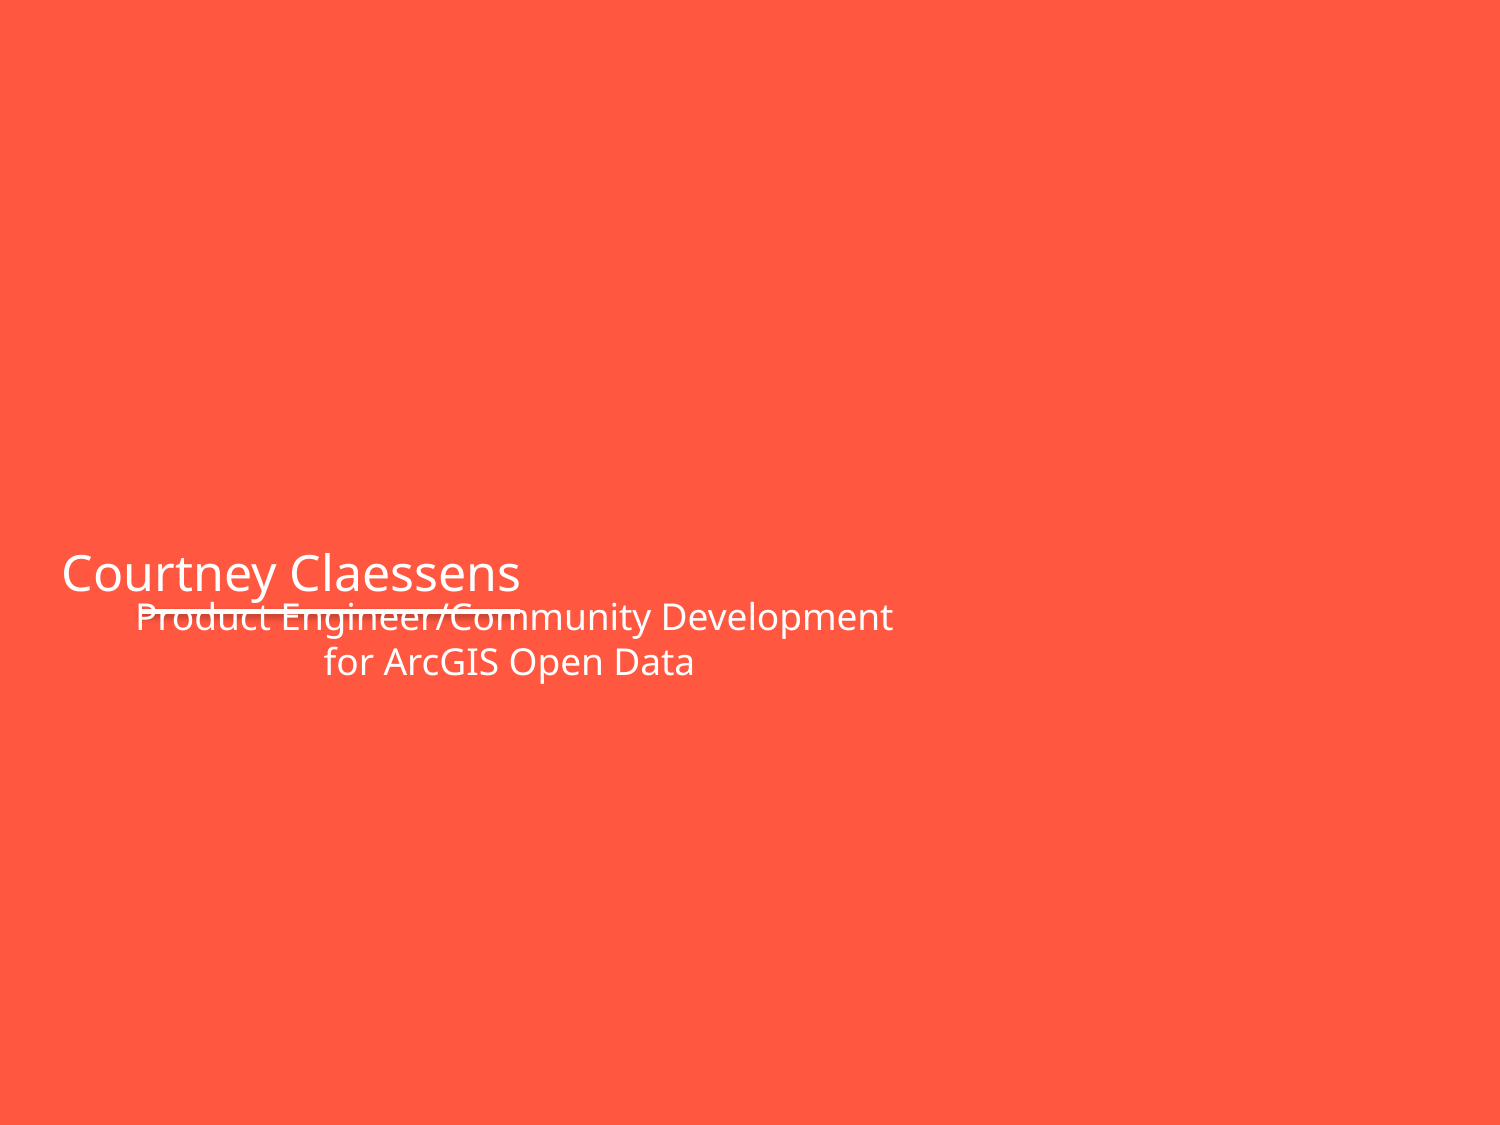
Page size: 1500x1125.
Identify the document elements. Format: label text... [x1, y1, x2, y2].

text_box Product Engineer/Community Development for ArcGIS Open Data [109, 585, 920, 691]
text_box Courtney Claessens [14, 519, 569, 624]
